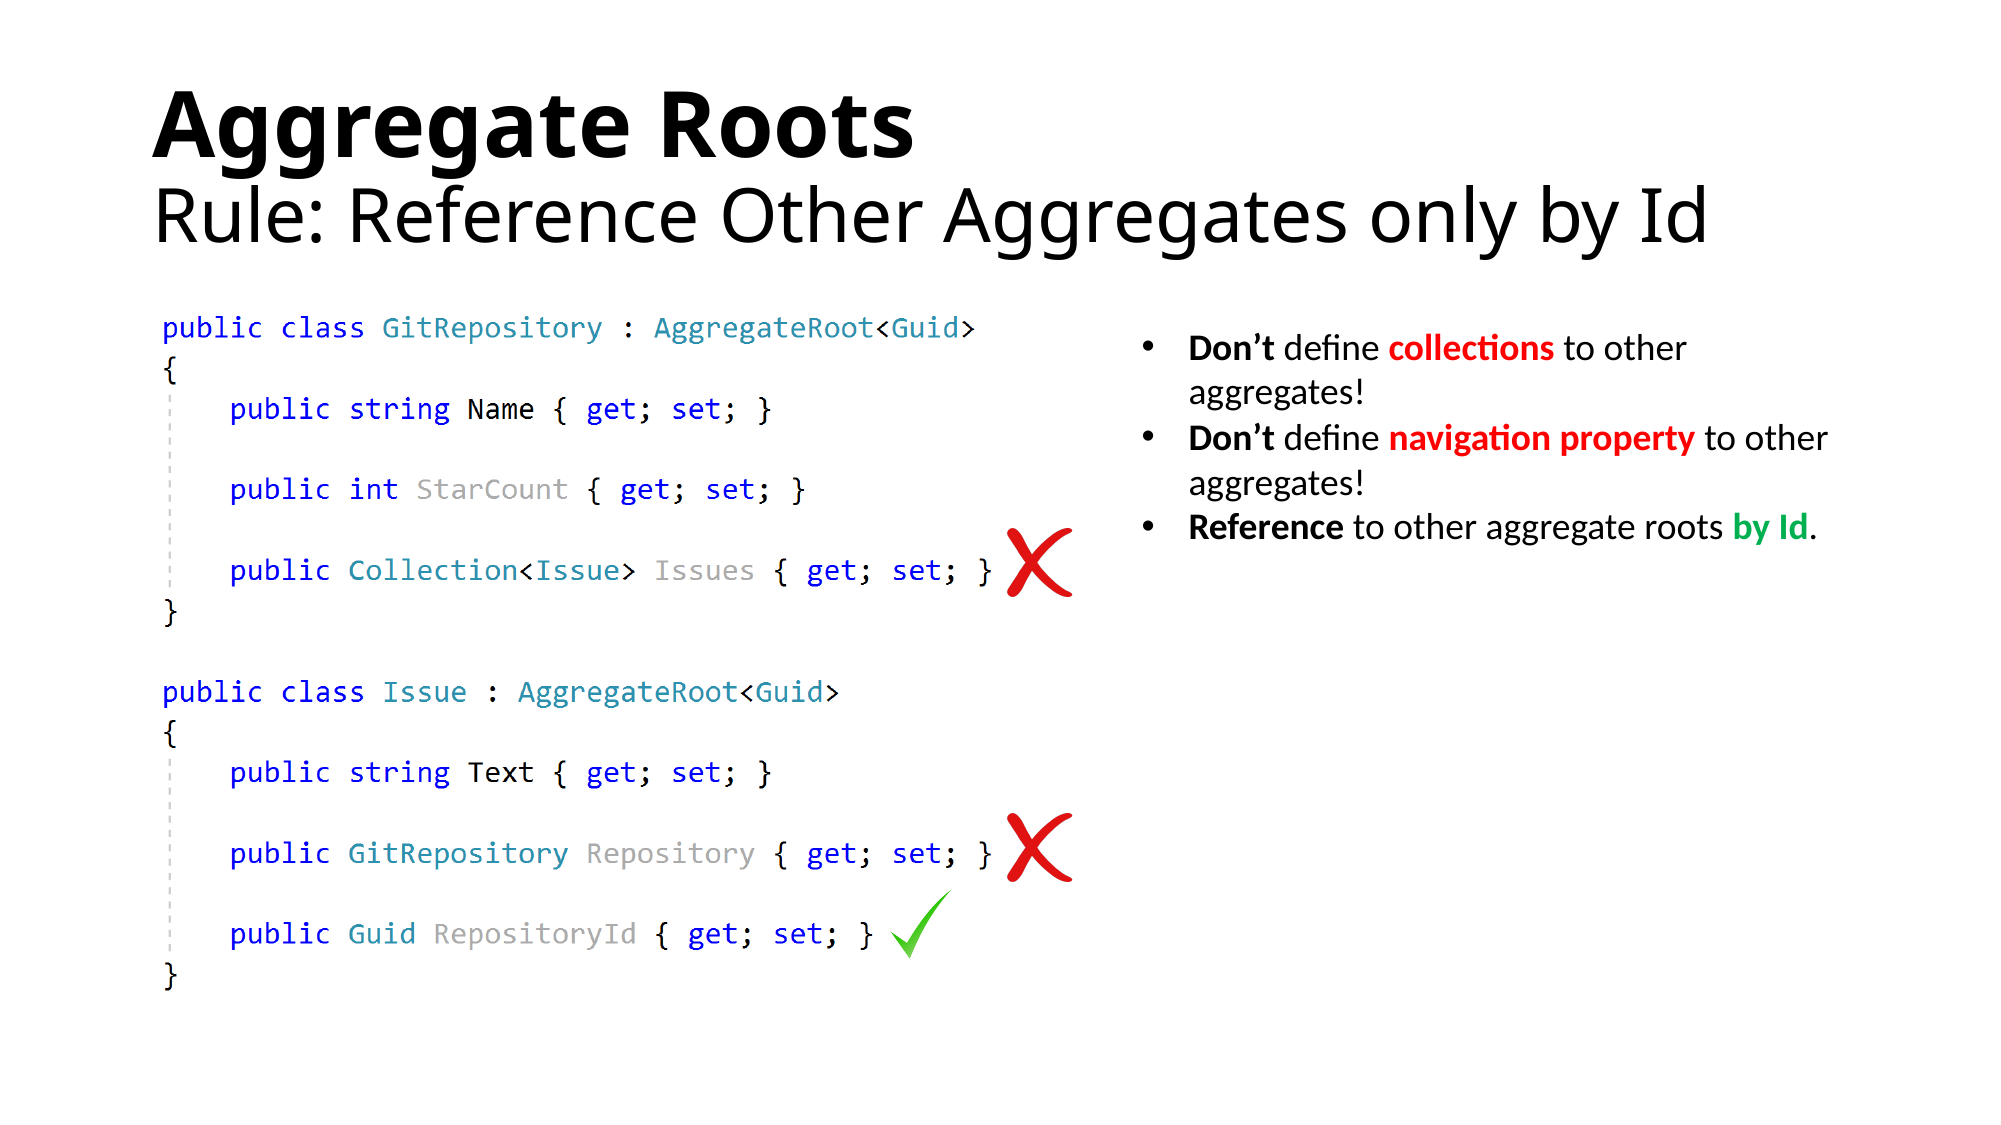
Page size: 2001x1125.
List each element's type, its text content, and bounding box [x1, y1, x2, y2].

picture [890, 889, 952, 959]
picture [999, 528, 1079, 597]
picture [999, 813, 1079, 882]
title Aggregate Roots Rule: Reference Other Aggregates only by Id [137, 59, 1863, 278]
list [137, 296, 1009, 1011]
text_box Don’t define collections to other aggregates! Don’t define navigation property to other aggregates! Reference to other aggregate roots by Id. [1126, 315, 1883, 555]
